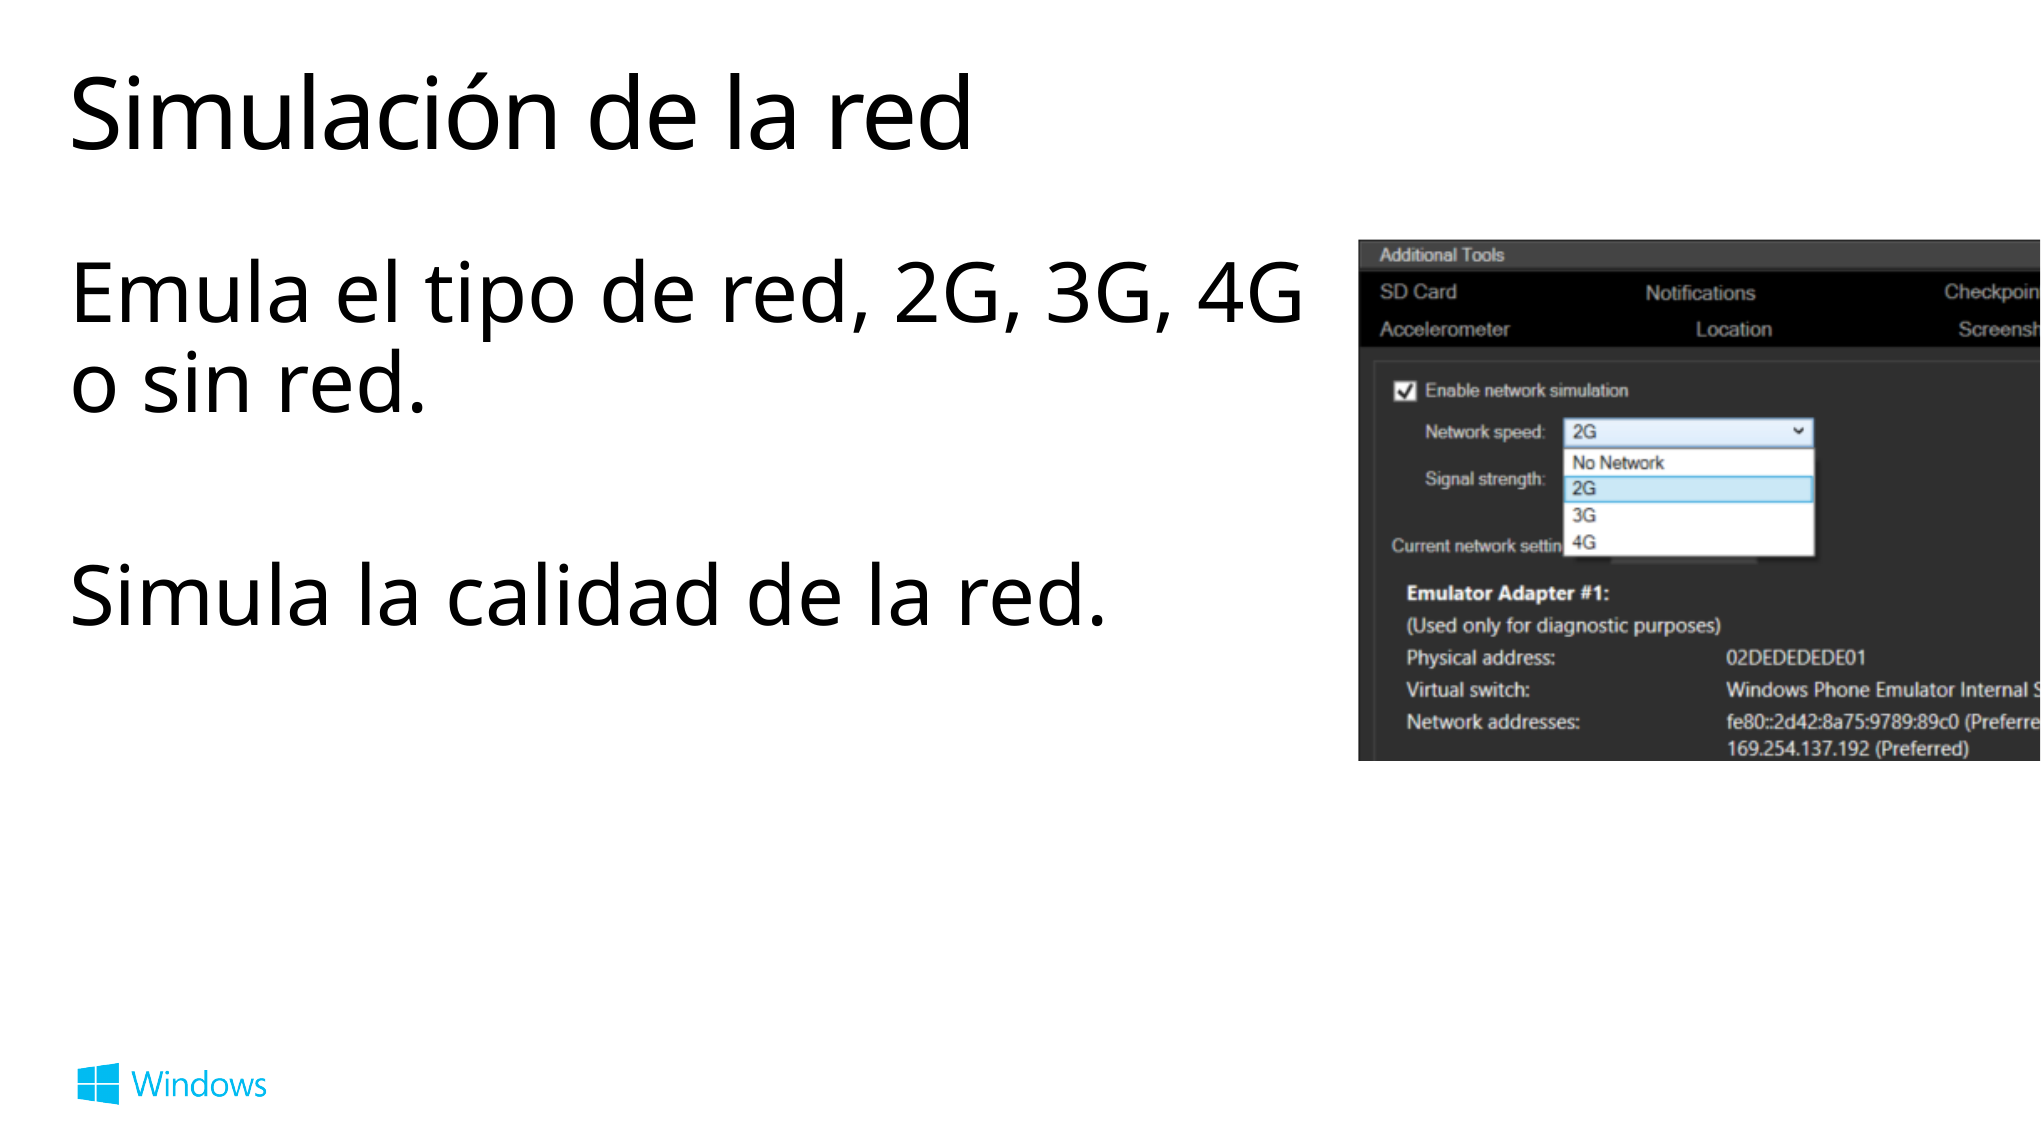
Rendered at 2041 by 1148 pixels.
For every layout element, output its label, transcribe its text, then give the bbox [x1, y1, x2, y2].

picture [61, 1045, 289, 1123]
title Simulación de la red [45, 48, 1996, 199]
list Emula el tipo de red, 2G, 3G, 4G o sin red. Simula la calidad de la red. [45, 235, 1358, 782]
picture [1357, 235, 2041, 762]
